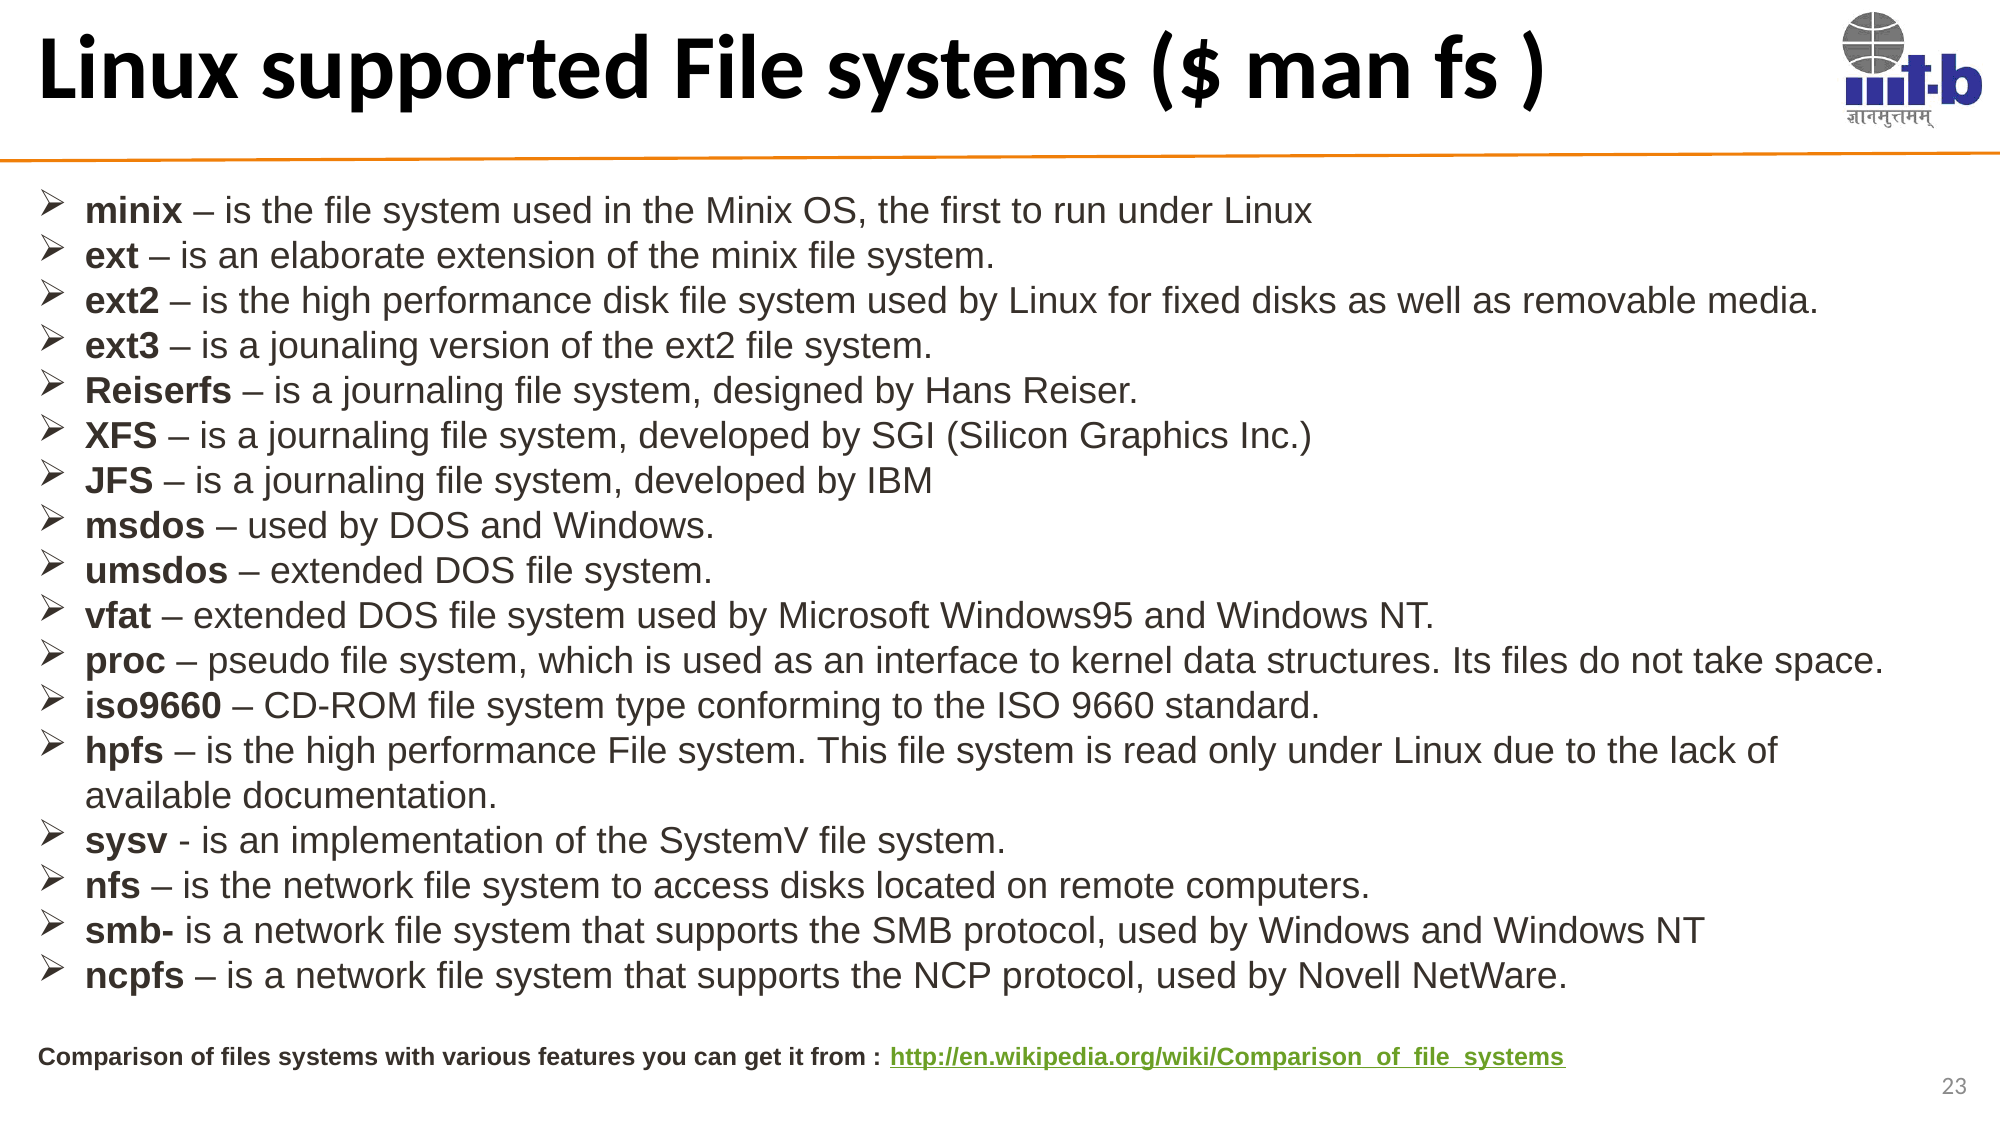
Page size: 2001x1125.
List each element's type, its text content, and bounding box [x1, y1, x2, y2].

text_box minix – is the file system used in the Minix OS, the first to run under Linux ext – is an elaborate extension of the minix file system. ext2 – is the high performance disk file system used by Linux for fixed disks as well as removable media. ext3 – is a jounaling version of the ext2 file system. Reiserfs – is a journaling file system, designed by Hans Reiser. XFS – is a journaling file system, developed by SGI (Silicon Graphics Inc.) JFS – is a journaling file system, developed by IBM msdos – used by DOS and Windows. umsdos – extended DOS file system. vfat – extended DOS file system used by Microsoft Windows95 and Windows NT. proc – pseudo file system, which is used as an interface to kernel data structures. Its files do not take space. iso9660 – CD-ROM file system type conforming to the ISO 9660 standard. hpfs – is the high performance File system. This file system is read only under Linux due to the lack of available documentation. sysv - is an implementation of the SystemV file system. nfs – is the network file system to access disks located on remote computers. smb- is a network file system that supports the SMB protocol, used by Windows and Windows NT ncpfs – is a network file system that supports the NCP protocol, used by Novell NetWare. Comparison of files systems with various features you can get it from : http://en.wikipedia.org/wiki/Comparison_of_file_systems [23, 178, 1916, 1078]
picture [1957, 8, 1983, 130]
title Linux supported File systems ($ man fs ) [23, 7, 1957, 132]
slide_number 23 [1532, 1054, 1983, 1115]
